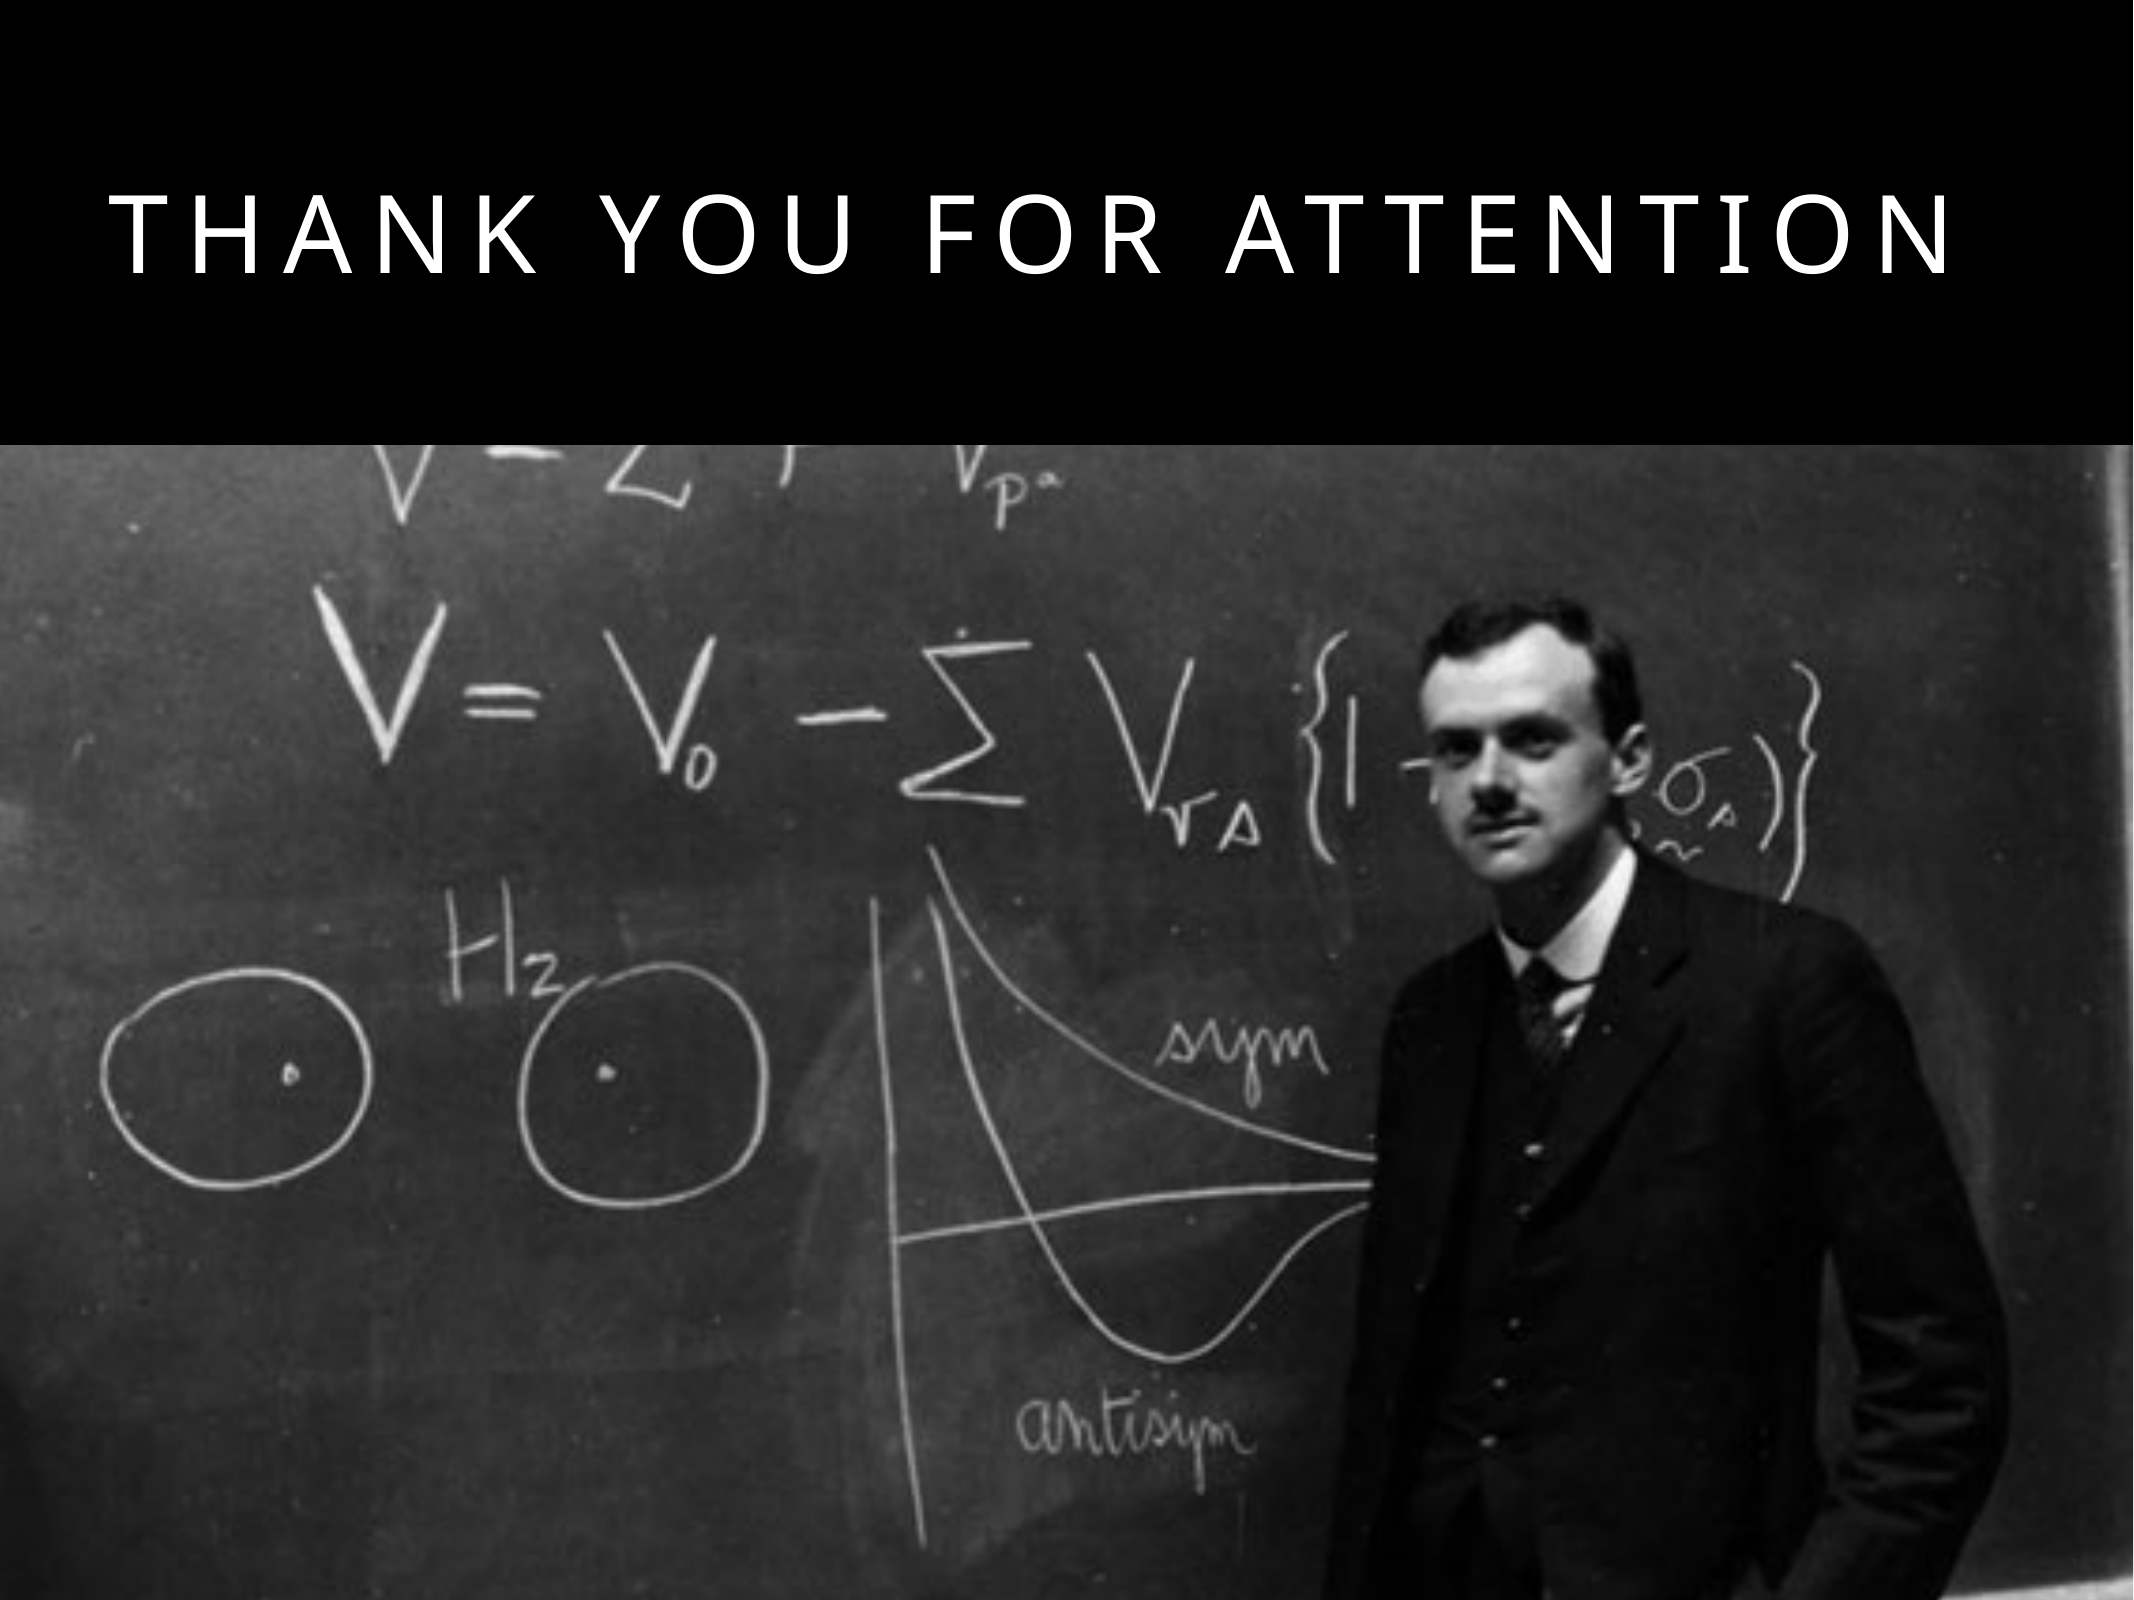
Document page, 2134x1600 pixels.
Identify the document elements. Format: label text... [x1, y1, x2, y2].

picture [0, 445, 2134, 1600]
title Thank you for attention [107, 164, 2026, 405]
